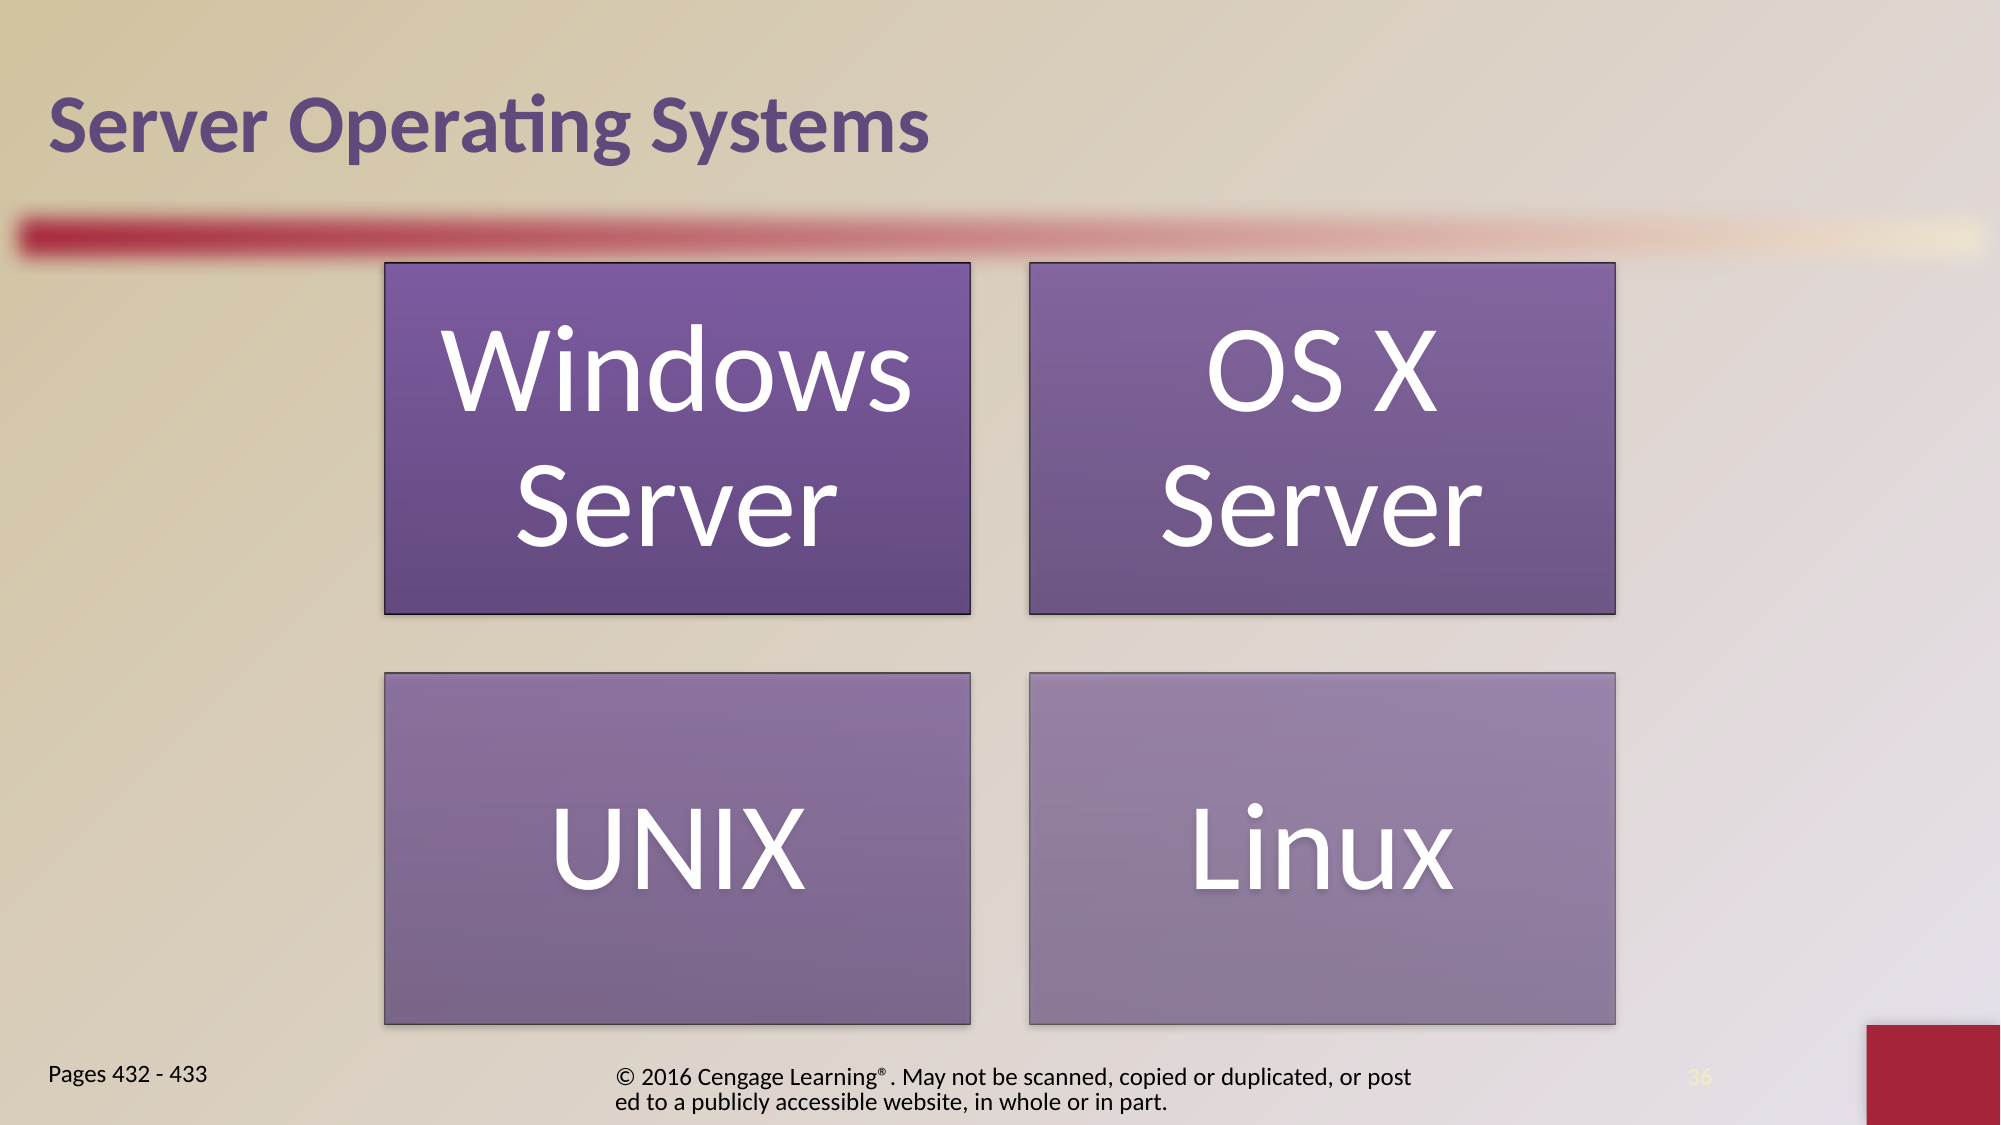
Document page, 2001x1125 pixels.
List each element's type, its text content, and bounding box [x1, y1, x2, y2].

footer © 2016 Cengage Learning®. May not be scanned, copied or duplicated, or posted to a publicly accessible website, in whole or in part. [600, 1037, 1434, 1113]
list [274, 262, 1726, 1026]
slide_number 36 [1650, 1025, 1750, 1125]
list Pages 432 - 433 [33, 1050, 400, 1125]
title Server Operating Systems [33, 24, 1967, 213]
